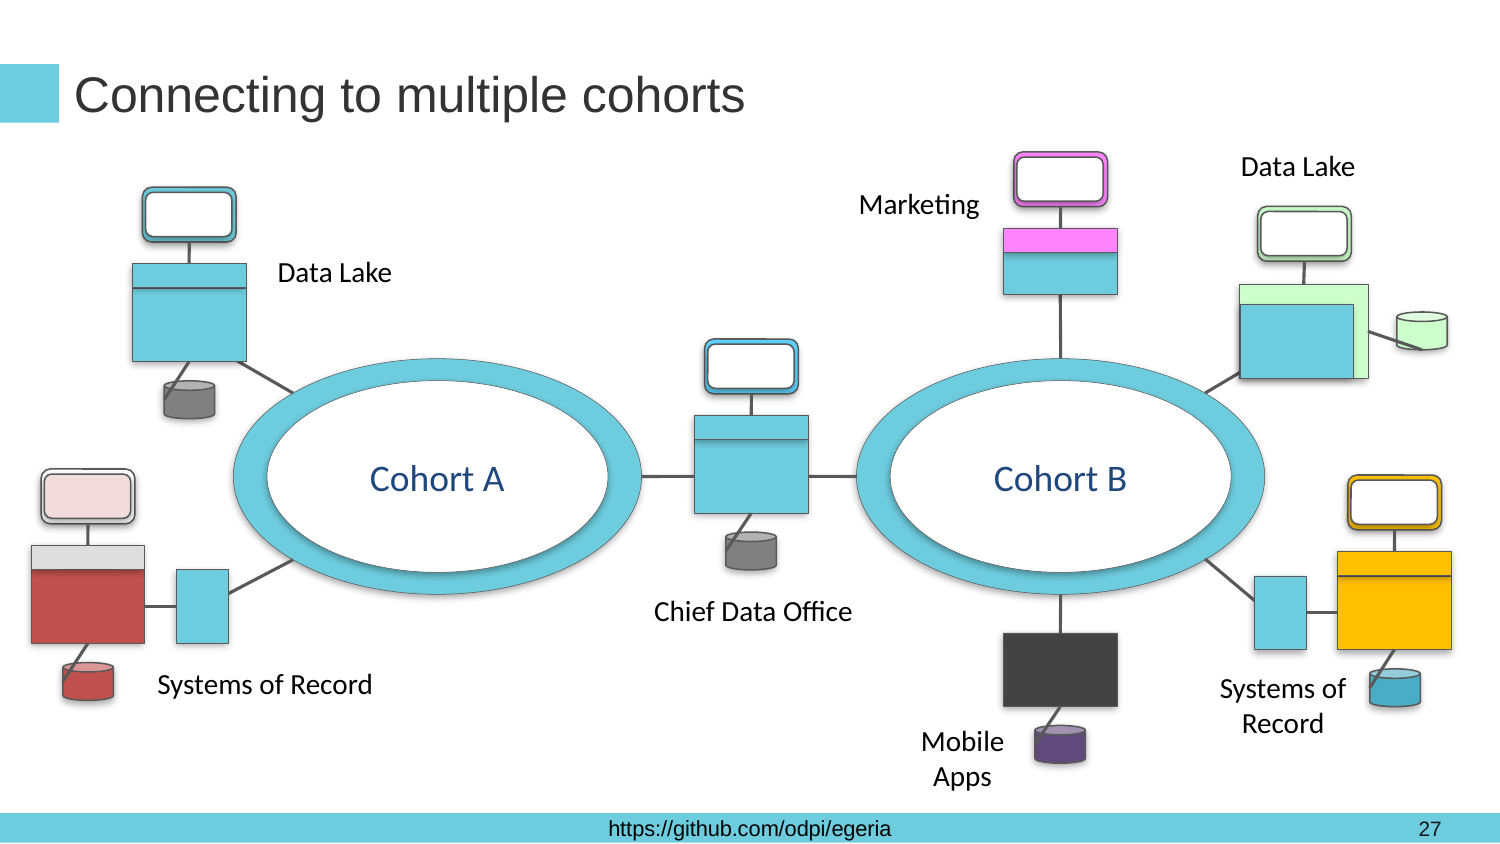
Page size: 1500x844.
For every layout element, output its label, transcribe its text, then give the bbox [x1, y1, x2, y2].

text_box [1204, 350, 1277, 394]
text_box [694, 414, 809, 440]
text_box [1034, 724, 1087, 764]
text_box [188, 332, 294, 394]
text_box Systems of Record [1169, 662, 1397, 747]
text_box [1253, 575, 1307, 650]
text_box Marketing [820, 177, 995, 228]
text_box [163, 388, 216, 420]
text_box [1016, 156, 1104, 203]
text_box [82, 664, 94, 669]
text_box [189, 559, 294, 614]
text_box [163, 381, 173, 397]
text_box [144, 191, 233, 238]
text_box [1239, 304, 1354, 379]
text_box [43, 473, 132, 520]
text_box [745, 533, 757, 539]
text_box [30, 544, 145, 570]
text_box [1396, 311, 1449, 351]
text_box [1350, 479, 1439, 526]
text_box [1204, 558, 1265, 610]
text_box [1239, 283, 1369, 379]
slide_number 27 [1403, 813, 1494, 843]
text_box [132, 262, 247, 288]
text_box [1003, 261, 1118, 295]
text_box [855, 357, 1266, 596]
text_box Chief Data Office [629, 584, 878, 635]
text_box [30, 578, 145, 644]
text_box Mobile Apps [902, 715, 1023, 800]
text_box [1053, 727, 1067, 734]
text_box Data Lake [1225, 140, 1380, 190]
text_box [1337, 582, 1452, 650]
text_box [1003, 632, 1118, 707]
text_box [40, 468, 136, 480]
text_box [1256, 205, 1353, 262]
text_box [176, 569, 229, 644]
title Connecting to multiple cohorts [58, 47, 1449, 141]
text_box [141, 186, 237, 205]
text_box Data Lake [262, 245, 512, 296]
text_box [1347, 474, 1443, 530]
text_box [1013, 151, 1109, 207]
text_box Cohort B [889, 379, 1232, 574]
text_box Cohort A [266, 379, 609, 574]
text_box [1260, 210, 1348, 257]
text_box [232, 357, 643, 596]
text_box [1397, 668, 1422, 708]
text_box [694, 446, 809, 514]
text_box [1003, 227, 1118, 253]
text_box [62, 661, 115, 702]
text_box [132, 294, 247, 362]
text_box [725, 531, 778, 571]
text_box [703, 338, 800, 394]
text_box Systems of Record [142, 658, 391, 708]
text_box [1337, 550, 1452, 576]
text_box [706, 343, 795, 390]
